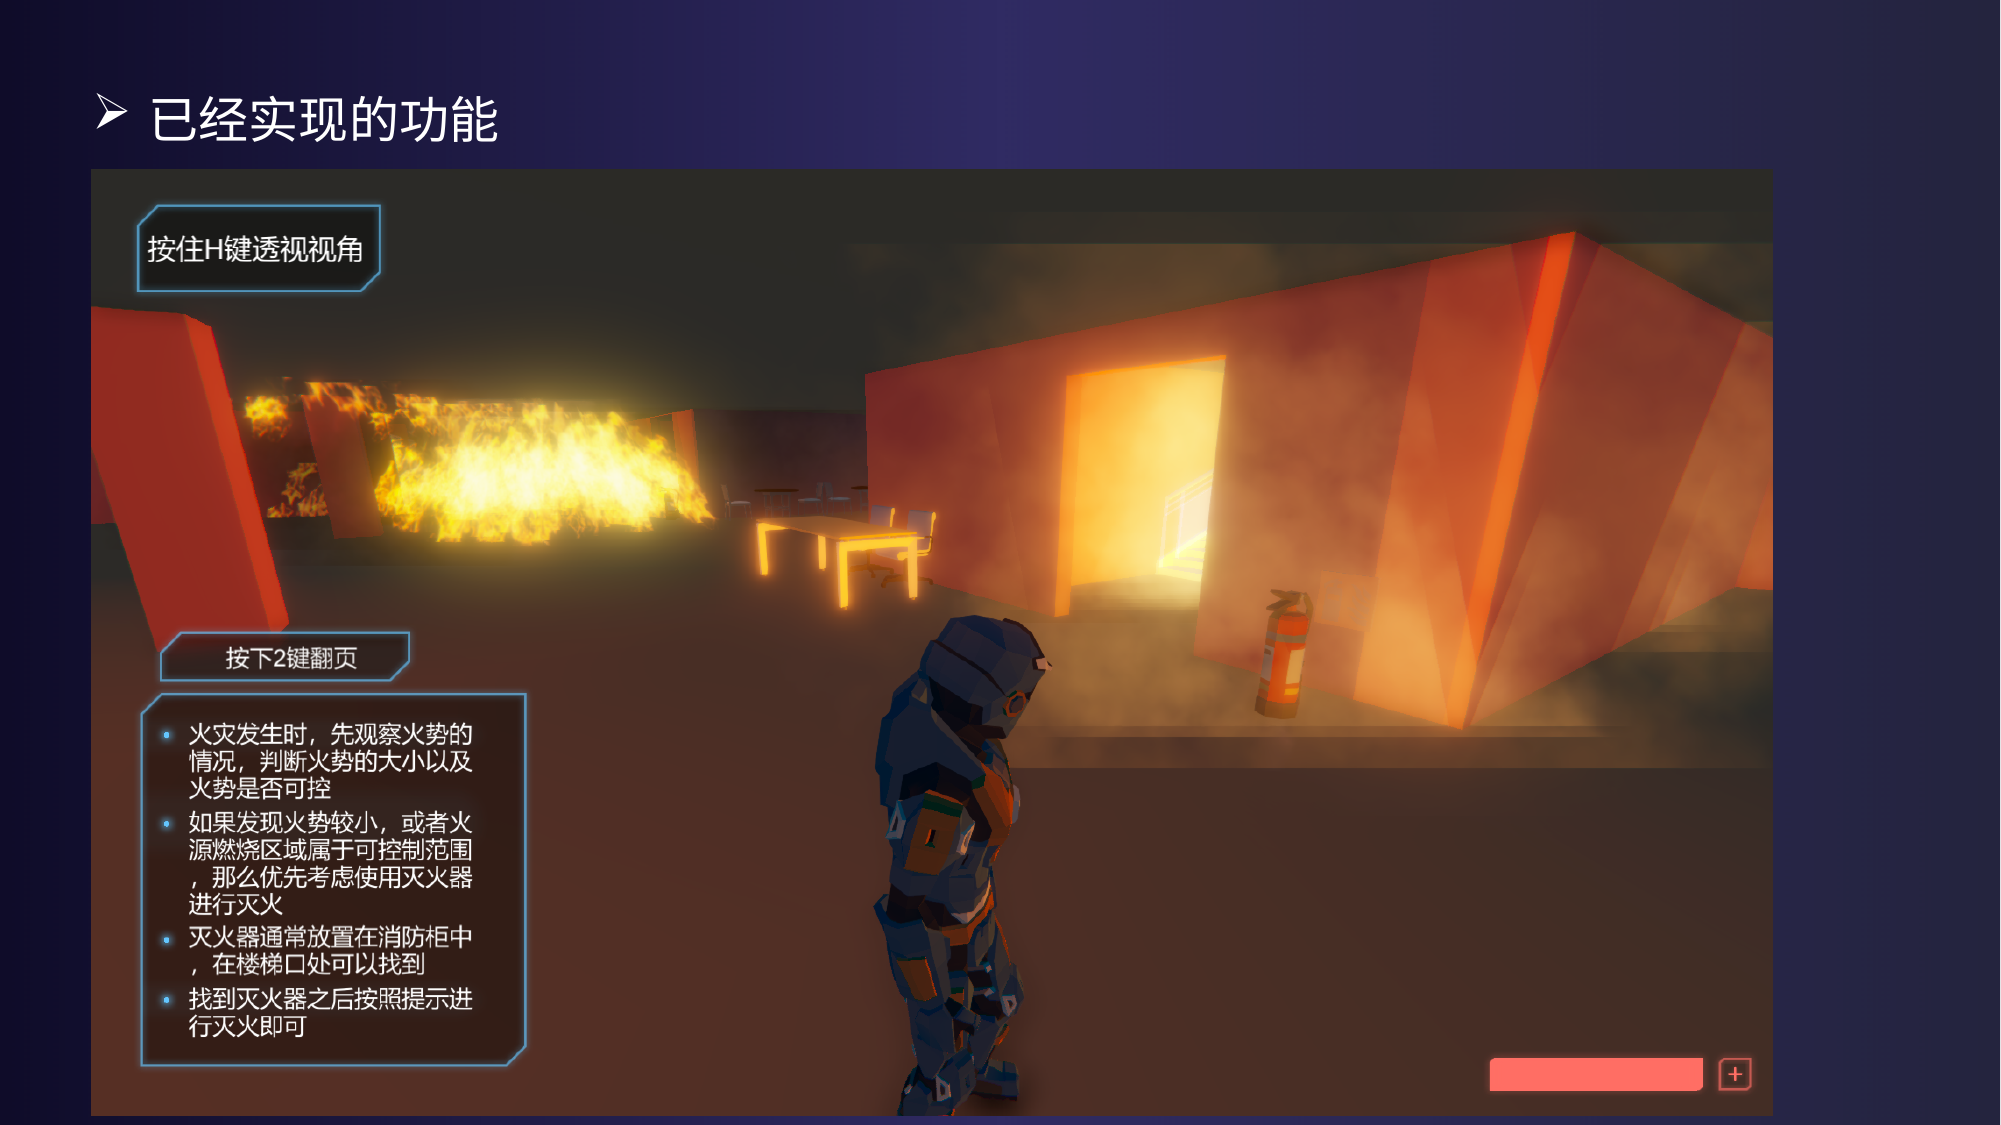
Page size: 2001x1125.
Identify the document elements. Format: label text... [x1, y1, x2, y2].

picture [0, 0, 2001, 1125]
text_box 已经实现的功能 [77, 80, 560, 156]
